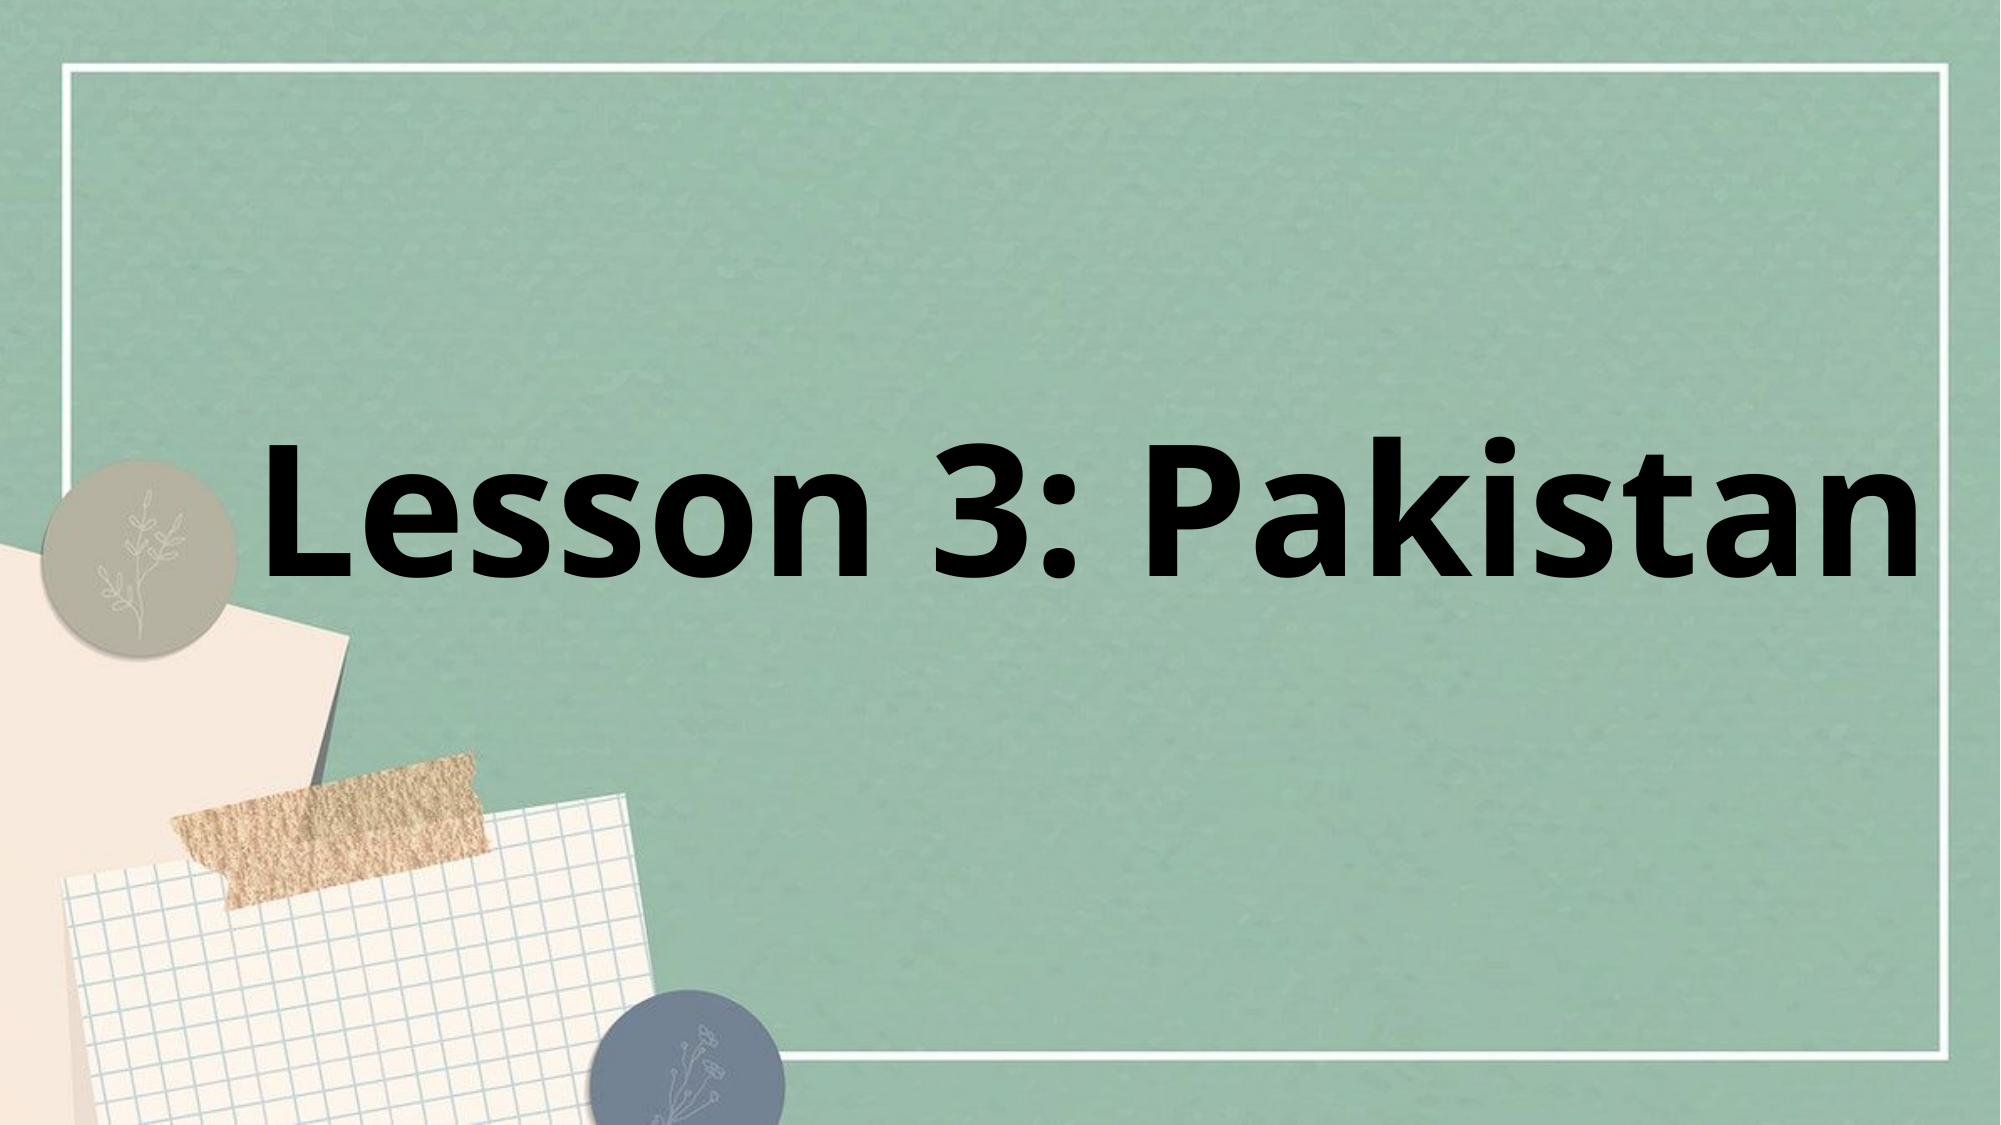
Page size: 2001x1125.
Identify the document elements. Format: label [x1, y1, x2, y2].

list [0, 0, 2000, 1125]
